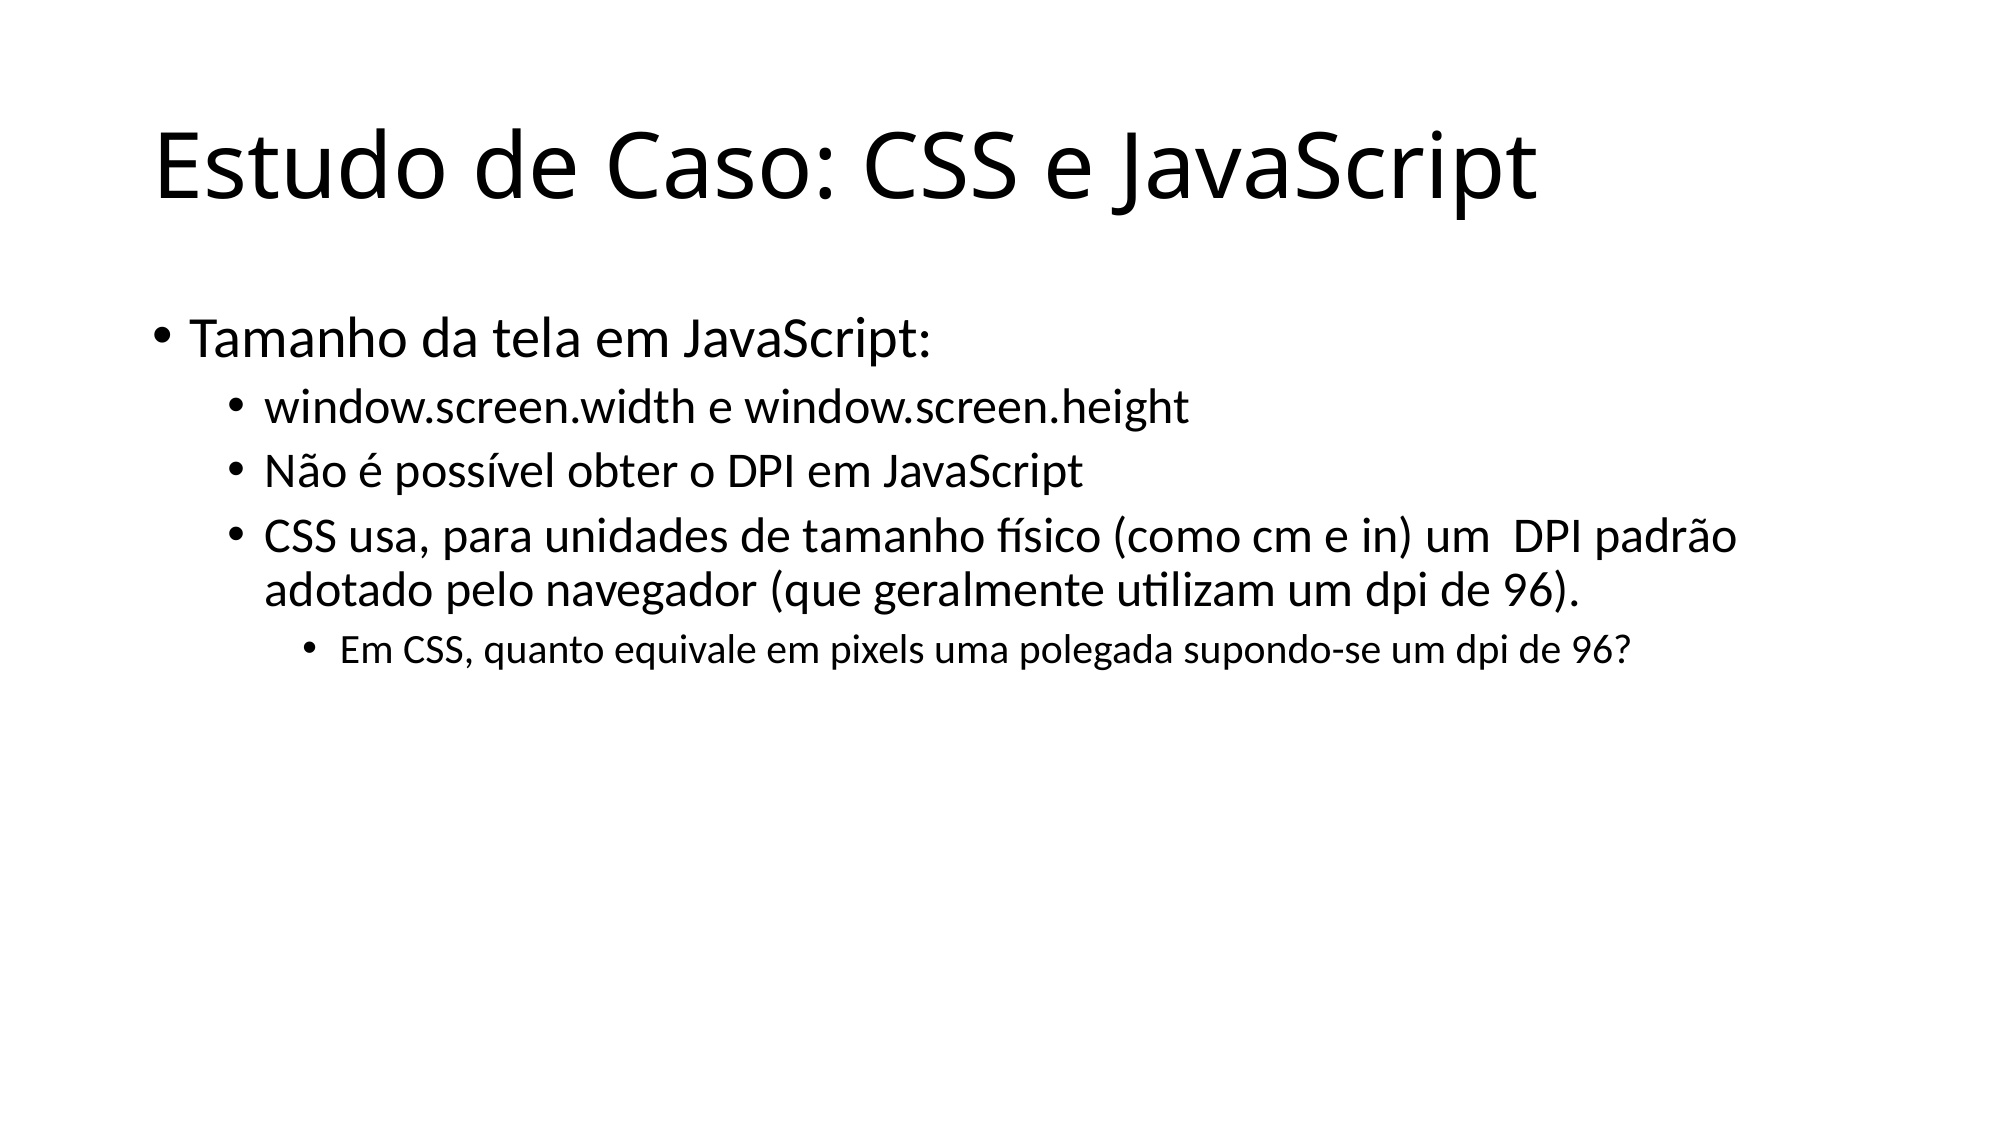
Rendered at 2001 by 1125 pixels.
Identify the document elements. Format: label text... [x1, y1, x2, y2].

title Estudo de Caso: CSS e JavaScript [137, 59, 1863, 278]
list Tamanho da tela em JavaScript: window.screen.width e window.screen.height Não é possível obter o DPI em JavaScript CSS usa, para unidades de tamanho físico (como cm e in) um DPI padrão adotado pelo navegador (que geralmente utilizam um dpi de 96). Em CSS, quanto equivale em pixels uma polegada supondo-se um dpi de 96? [137, 299, 1863, 1014]
